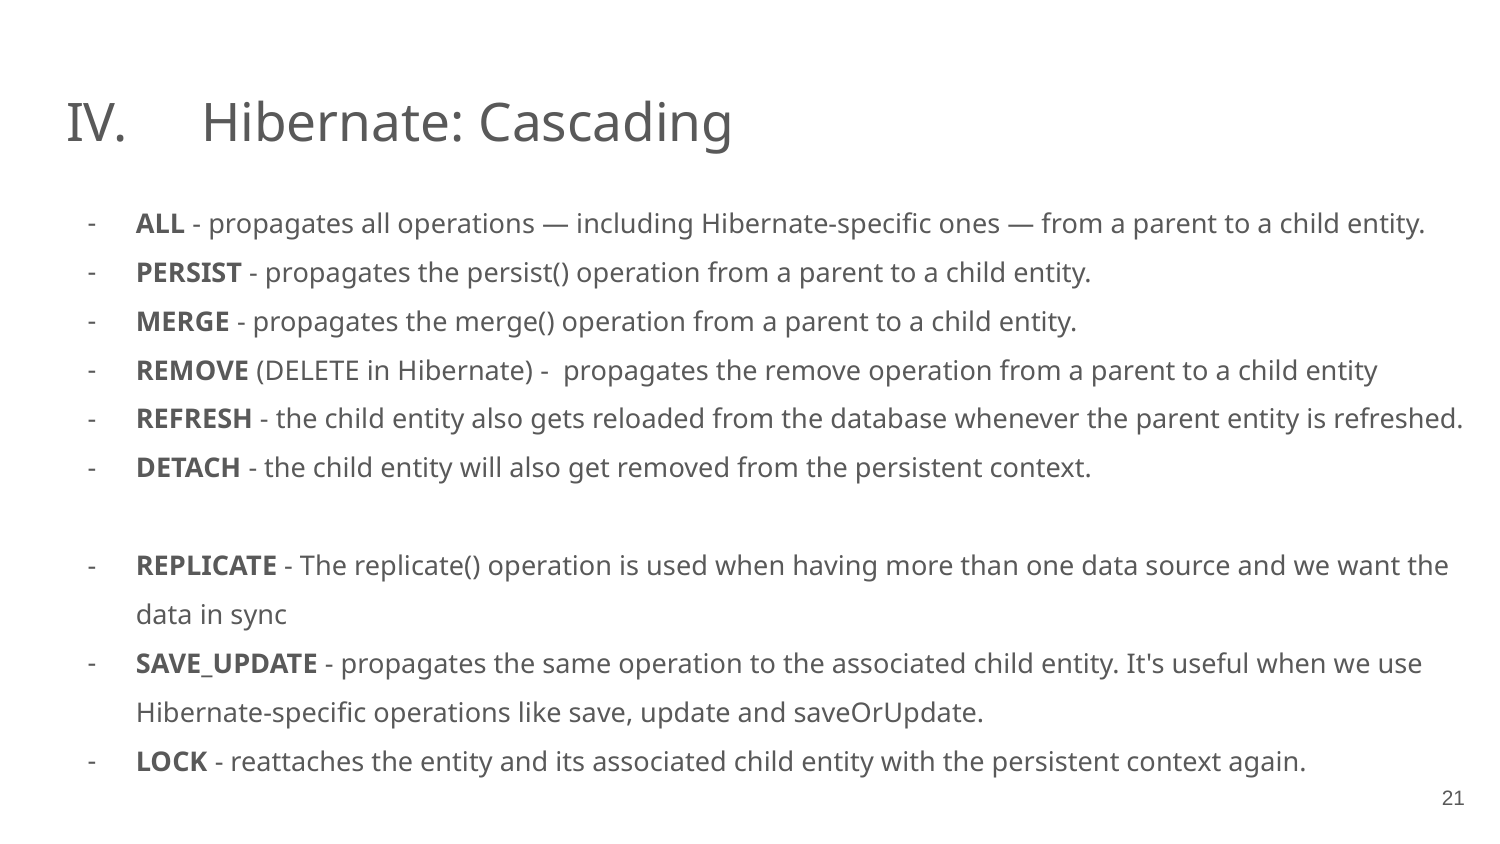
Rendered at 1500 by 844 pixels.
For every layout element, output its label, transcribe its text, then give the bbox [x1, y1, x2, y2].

list ALL - propagates all operations — including Hibernate-specific ones — from a parent to a child entity. PERSIST - propagates the persist() operation from a parent to a child entity. MERGE - propagates the merge() operation from a parent to a child entity. REMOVE (DELETE in Hibernate) - propagates the remove operation from a parent to a child entity REFRESH - the child entity also gets reloaded from the database whenever the parent entity is refreshed. DETACH - the child entity will also get removed from the persistent context. REPLICATE - The replicate() operation is used when having more than one data source and we want the data in sync SAVE_UPDATE - propagates the same operation to the associated child entity. It's useful when we use Hibernate-specific operations like save, update and saveOrUpdate. LOCK - reattaches the entity and its associated child entity with the persistent context again. [51, 174, 1500, 830]
title IV. Hibernate: Cascading [51, 72, 1449, 167]
slide_number ‹#› [1389, 764, 1480, 830]
